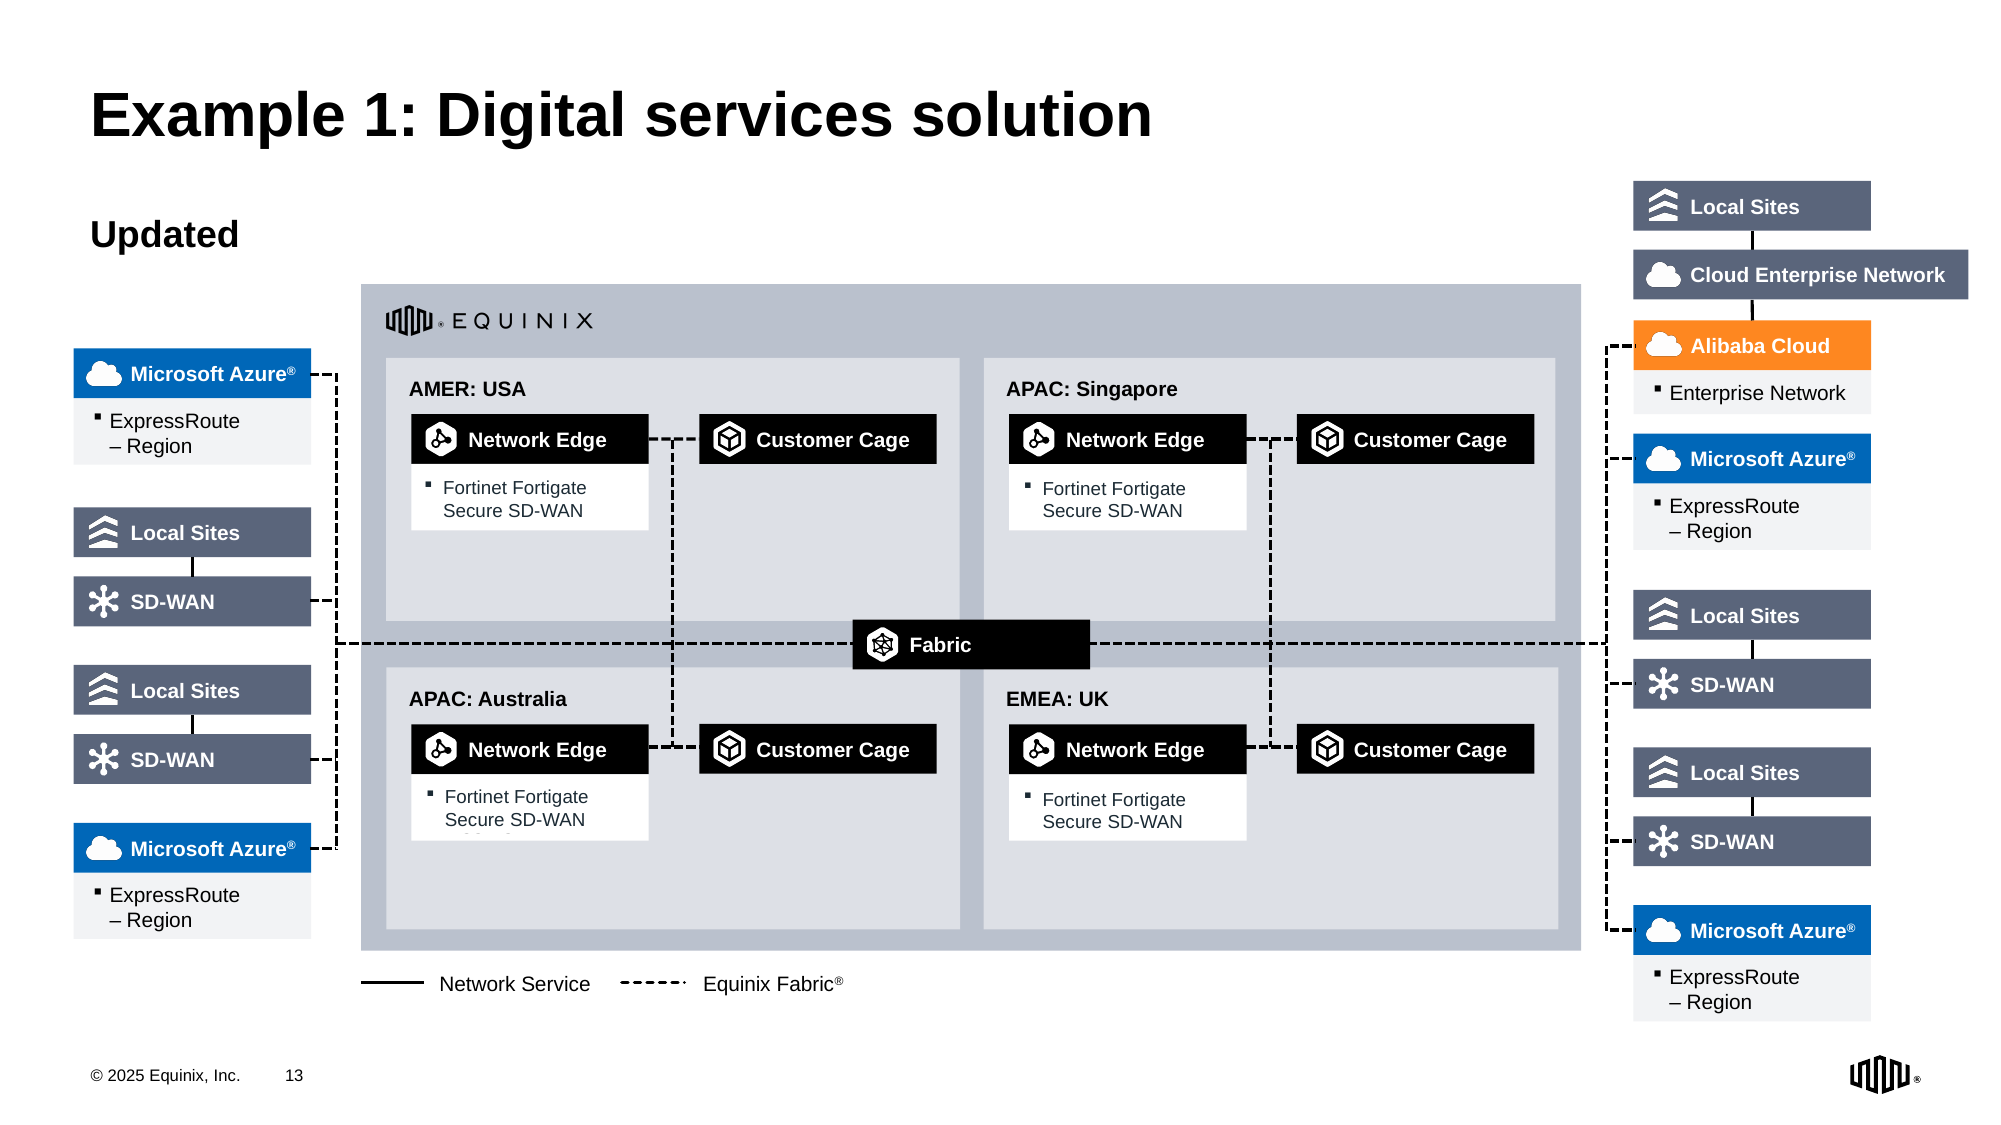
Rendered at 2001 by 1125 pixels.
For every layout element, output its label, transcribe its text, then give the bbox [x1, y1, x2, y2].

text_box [1633, 816, 1871, 867]
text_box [1296, 414, 1535, 464]
text_box APAC: Singapore [983, 357, 1556, 622]
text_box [1633, 747, 1871, 798]
text_box Updated [90, 209, 787, 276]
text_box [73, 507, 312, 558]
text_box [411, 414, 649, 532]
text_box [73, 576, 312, 627]
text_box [411, 724, 649, 842]
slide_number 13 [285, 1065, 360, 1125]
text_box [1009, 724, 1247, 842]
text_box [1633, 180, 1871, 231]
text_box Network Service [439, 970, 591, 996]
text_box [699, 414, 937, 464]
text_box APAC: Australia [385, 666, 961, 930]
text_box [73, 734, 312, 784]
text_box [73, 822, 312, 940]
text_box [1633, 320, 1872, 415]
text_box Equinix Fabric® [703, 970, 844, 996]
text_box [1633, 905, 1871, 1023]
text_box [1009, 414, 1247, 532]
text_box [360, 283, 1582, 643]
footer © 2025 Equinix, Inc. [90, 1065, 270, 1125]
picture [386, 305, 593, 336]
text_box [1633, 589, 1871, 640]
title Example 1: Digital services solution [90, 74, 1502, 155]
text_box AMER: USA [385, 357, 961, 622]
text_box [1633, 433, 1871, 551]
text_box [1633, 658, 1871, 709]
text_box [73, 664, 312, 715]
text_box EMEA: UK [983, 666, 1559, 930]
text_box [1296, 723, 1535, 774]
text_box [360, 644, 1582, 952]
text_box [1633, 249, 1969, 300]
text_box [73, 348, 312, 466]
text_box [852, 619, 1091, 670]
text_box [699, 723, 937, 774]
